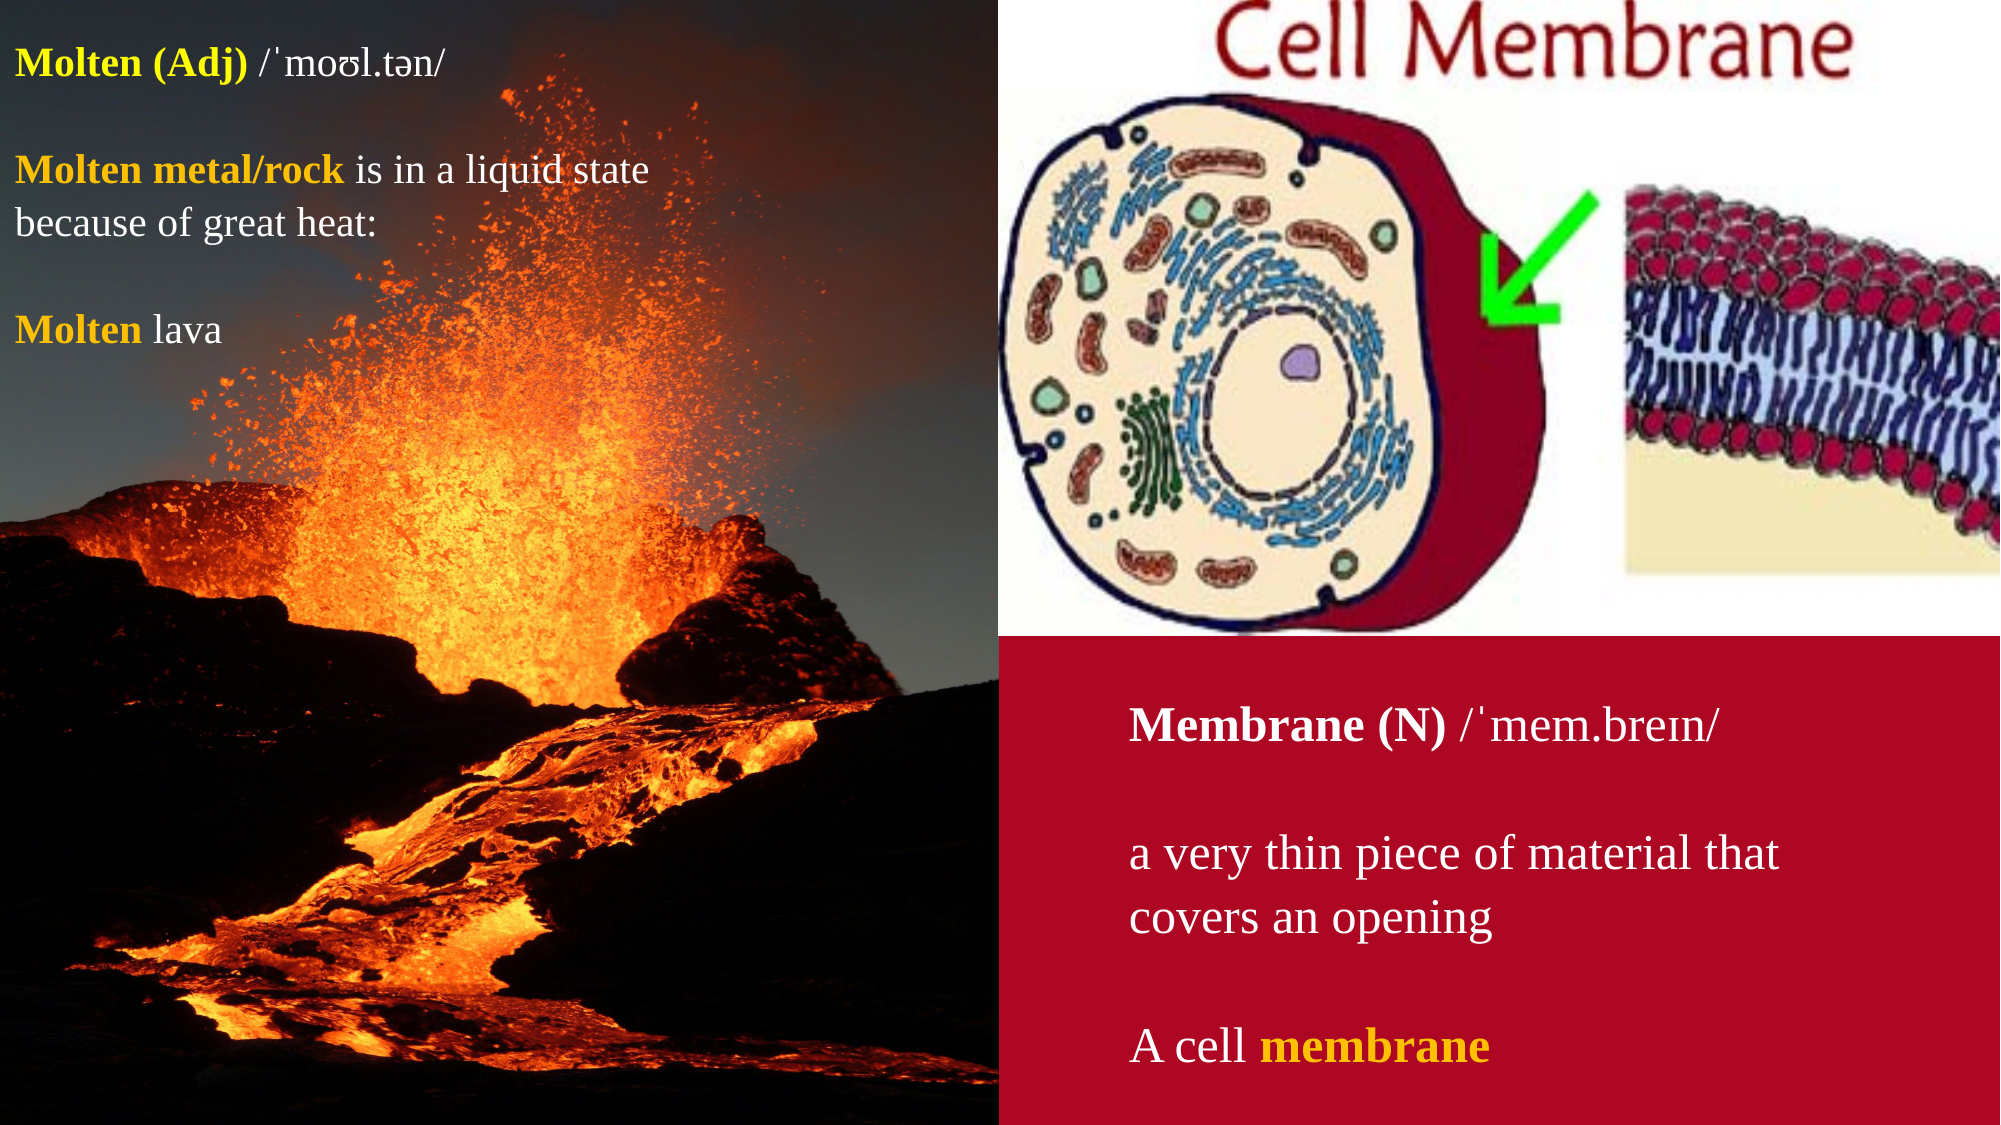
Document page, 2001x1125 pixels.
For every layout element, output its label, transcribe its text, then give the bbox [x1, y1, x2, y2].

text_box Membrane (N) /ˈmem.breɪn/ a very thin piece of material that covers an opening A cell membrane [1114, 679, 1812, 1080]
picture [0, 0, 2000, 1125]
